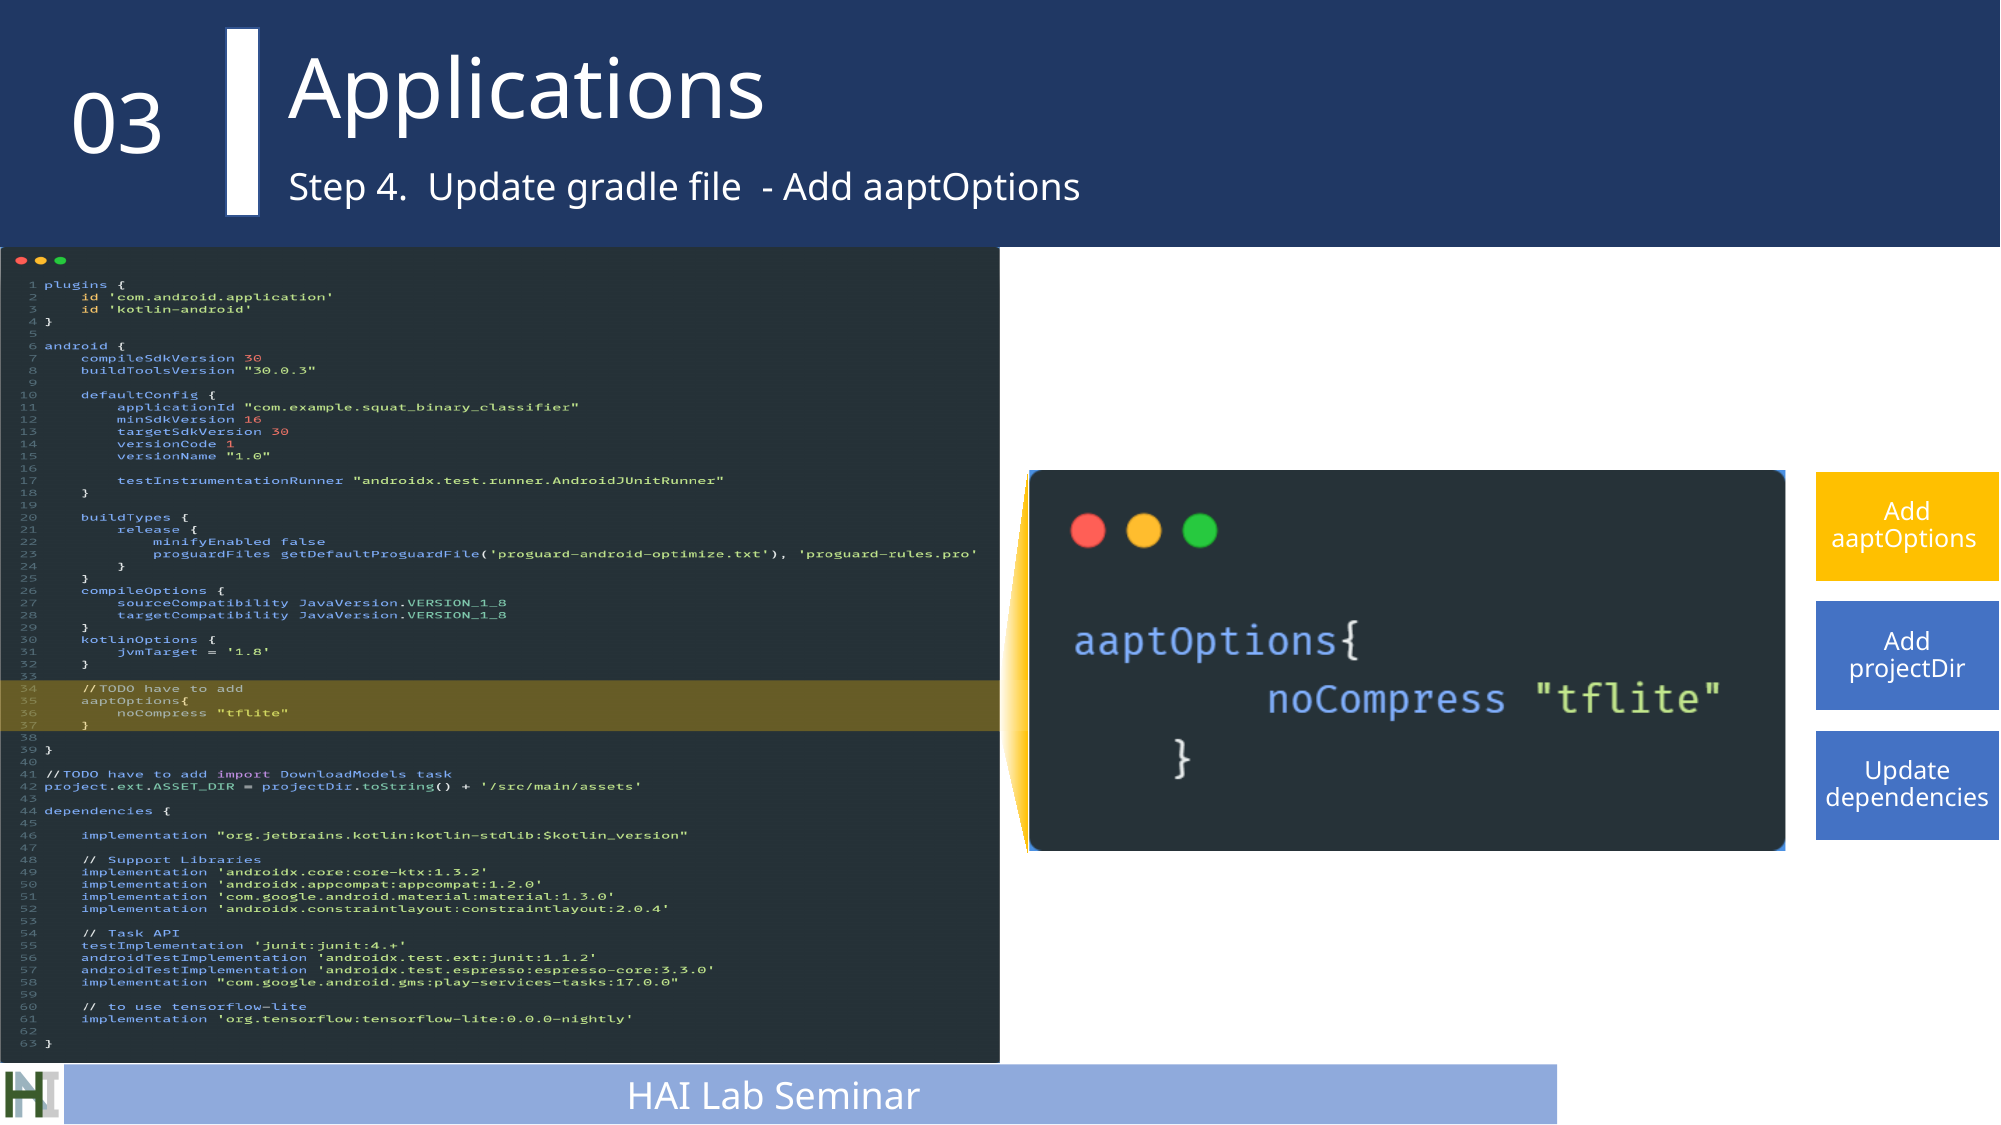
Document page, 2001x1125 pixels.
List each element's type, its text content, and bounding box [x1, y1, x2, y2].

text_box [1814, 246, 2000, 1065]
text_box HAI Lab Seminar [64, 1064, 1558, 1125]
text_box [1000, 730, 1030, 853]
text_box [225, 27, 260, 217]
picture [0, 246, 1000, 1063]
picture [0, 1064, 64, 1125]
text_box [1000, 679, 1027, 730]
text_box [0, 0, 2000, 248]
text_box [1000, 473, 1027, 679]
text_box 03 [55, 62, 211, 178]
picture [1027, 470, 1787, 851]
text_box Applications [273, 27, 1089, 143]
text_box Step 4. Update gradle file - Add aaptOptions [273, 155, 1673, 215]
